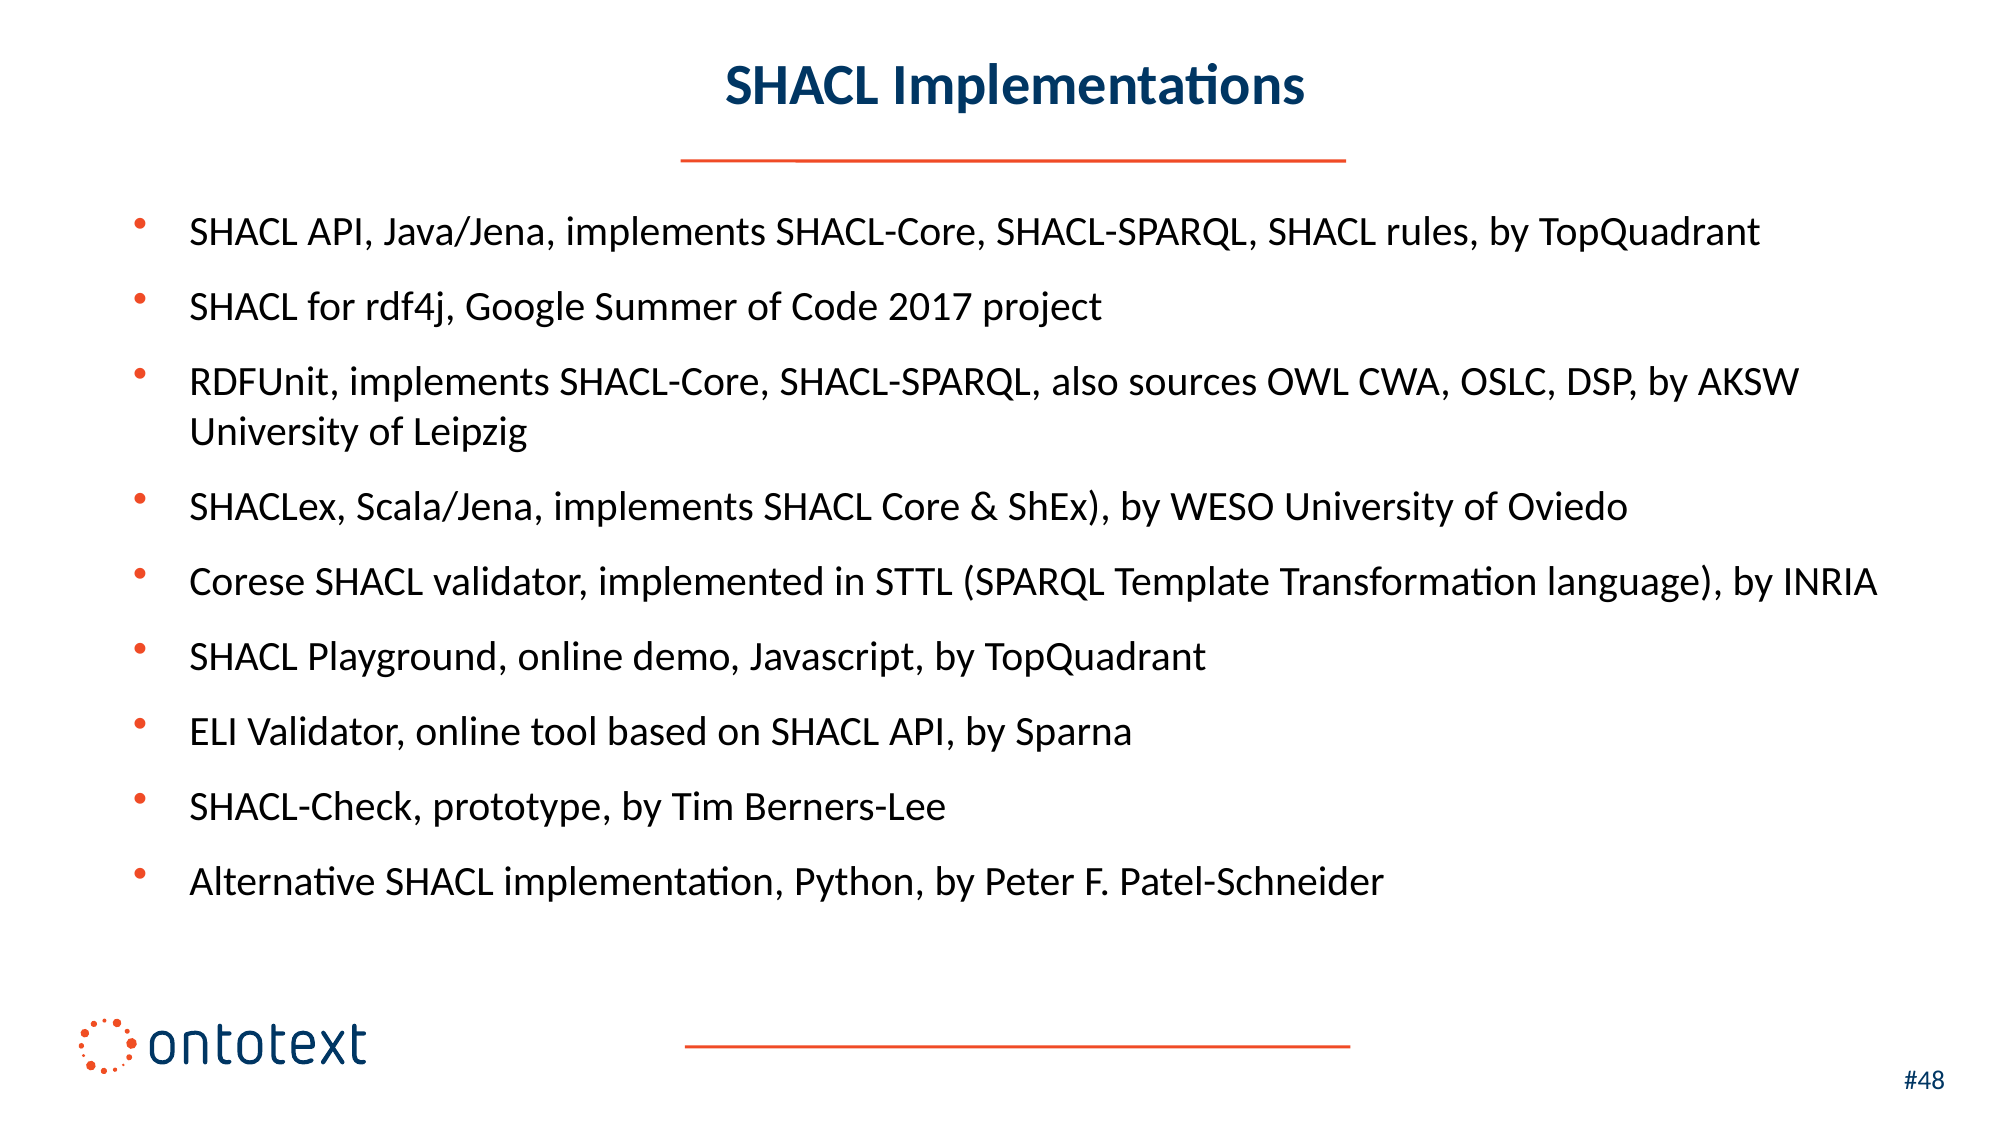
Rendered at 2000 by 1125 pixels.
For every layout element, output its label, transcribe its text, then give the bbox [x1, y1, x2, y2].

slide_number #48 [1796, 1054, 1961, 1105]
title SHACL Implementations [102, 0, 1929, 162]
list SHACL API, Java/Jena, implements SHACL-Core, SHACL-SPARQL, SHACL rules, by TopQuadrant SHACL for rdf4j, Google Summer of Code 2017 project RDFUnit, implements SHACL-Core, SHACL-SPARQL, also sources OWL CWA, OSLC, DSP, by AKSW University of Leipzig SHACLex, Scala/Jena, implements SHACL Core & ShEx), by WESO University of Oviedo Corese SHACL validator, implemented in STTL (SPARQL Template Transformation language), by INRIA SHACL Playground, online demo, Javascript, by TopQuadrant ELI Validator, online tool based on SHACL API, by Sparna SHACL-Check, prototype, by Tim Berners-Lee Alternative SHACL implementation, Python, by Peter F. Patel-Schneider [117, 196, 1929, 1000]
